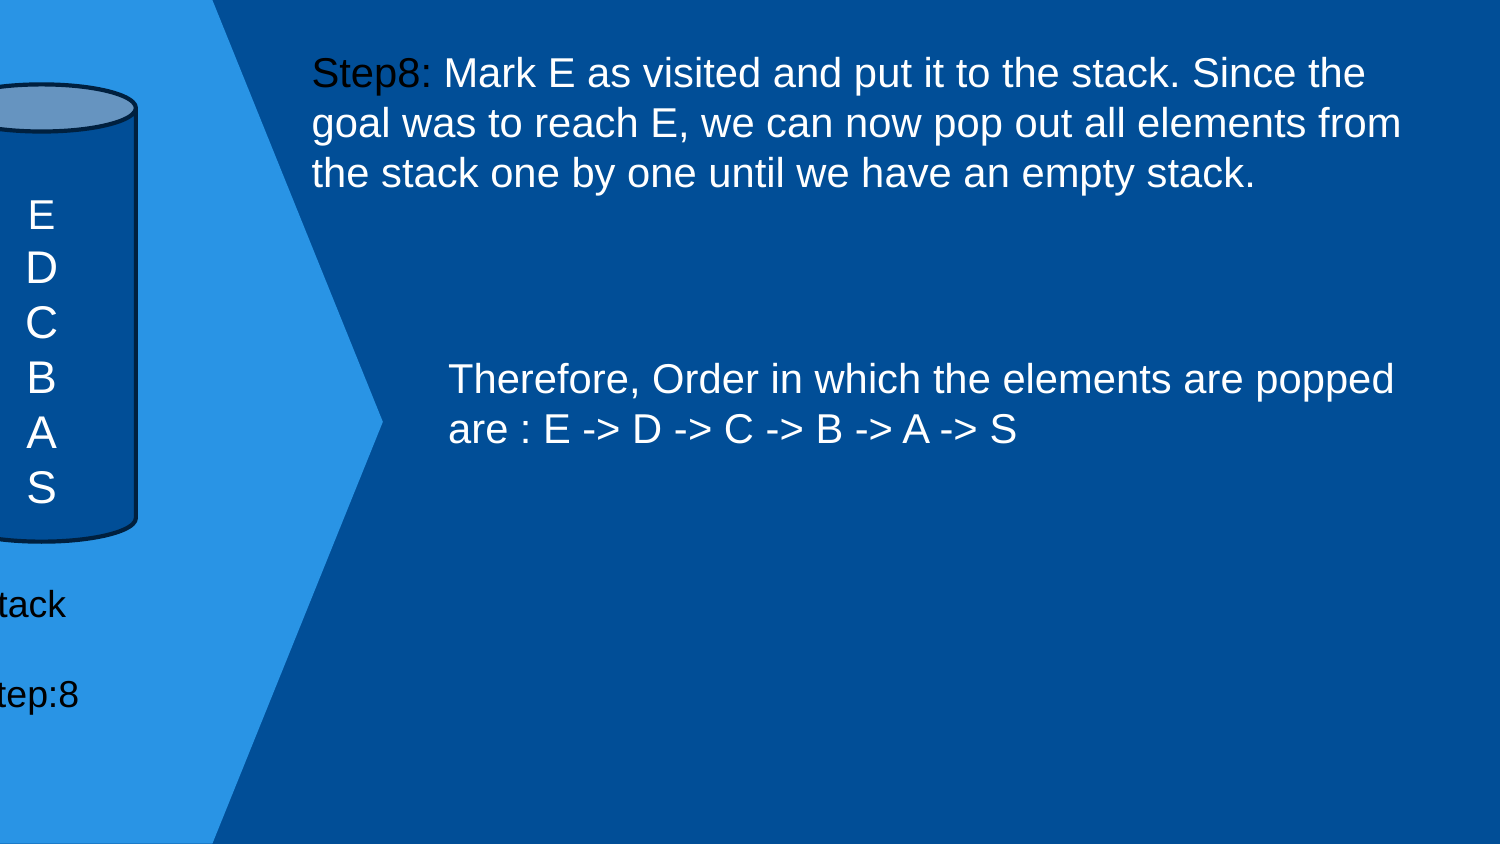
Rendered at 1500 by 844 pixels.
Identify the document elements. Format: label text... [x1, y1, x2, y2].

text_box Stack Step:8 [0, 0, 383, 844]
text_box Therefore, Order in which the elements are popped are : E -> D -> C -> B -> A -> S [440, 347, 1443, 456]
text_box Step8: Mark E as visited and put it to the stack. Since the goal was to reach E, we can now pop out all elements from the stack one by one until we have an empty stack. [304, 41, 1459, 200]
text_box E D C B A S [0, 84, 136, 542]
